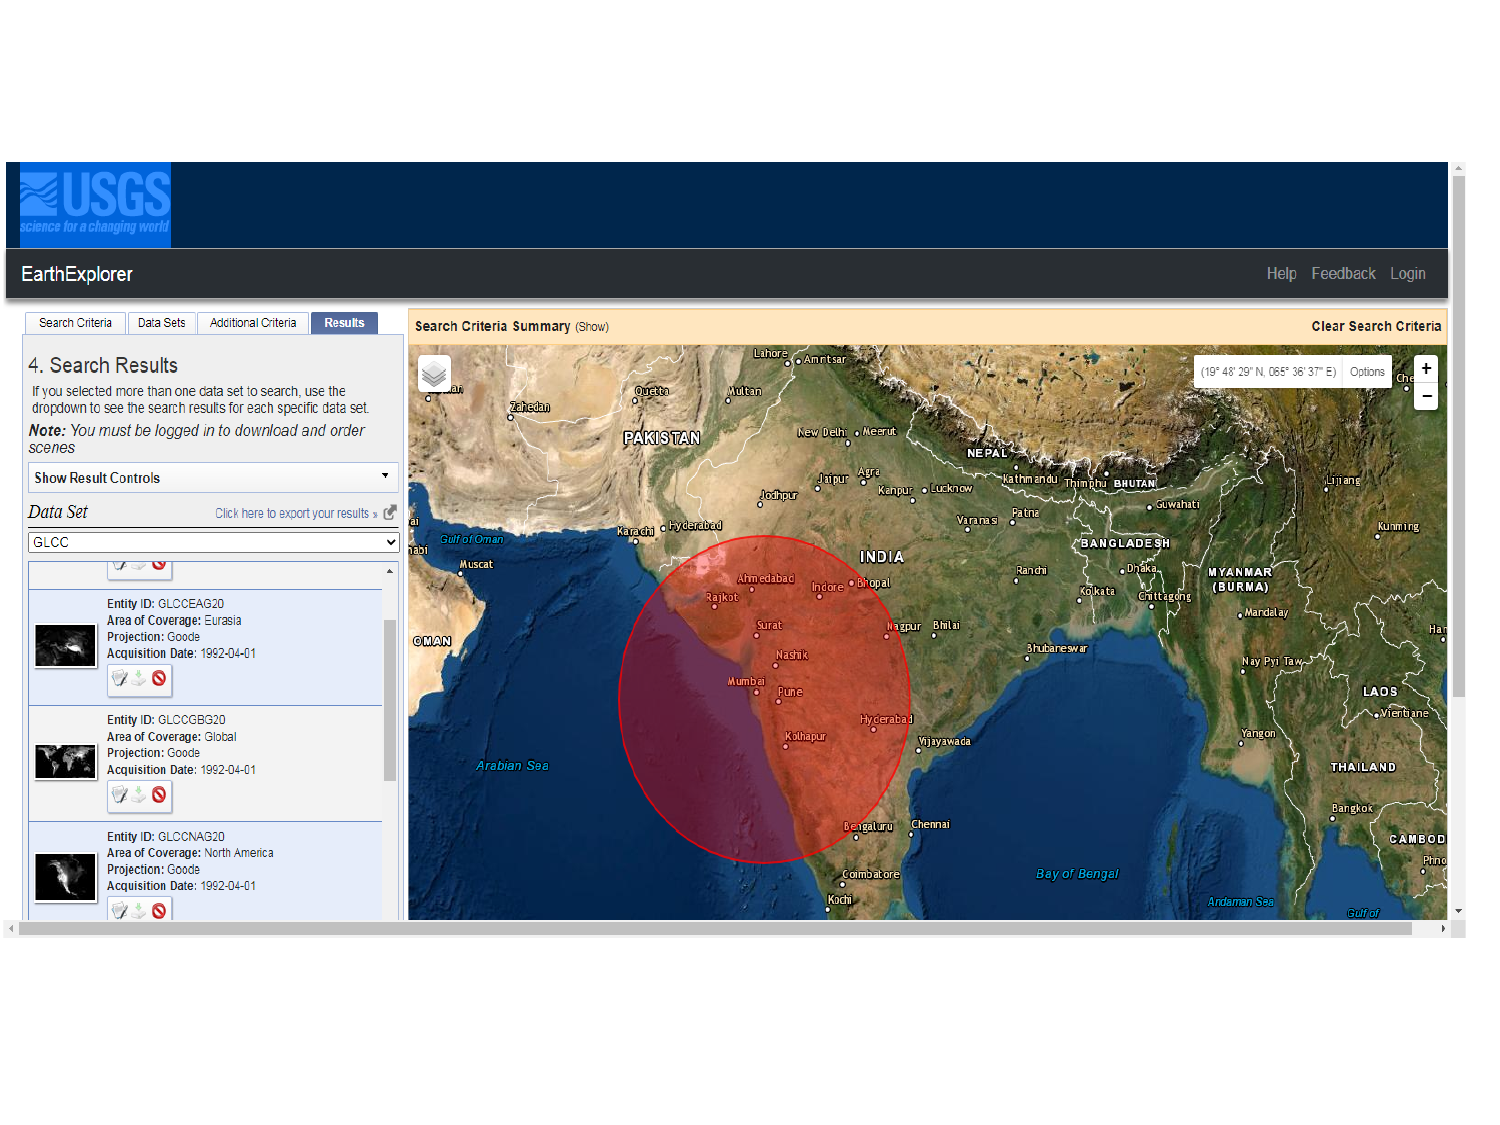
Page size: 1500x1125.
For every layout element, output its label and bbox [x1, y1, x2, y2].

picture [3, 162, 1467, 938]
